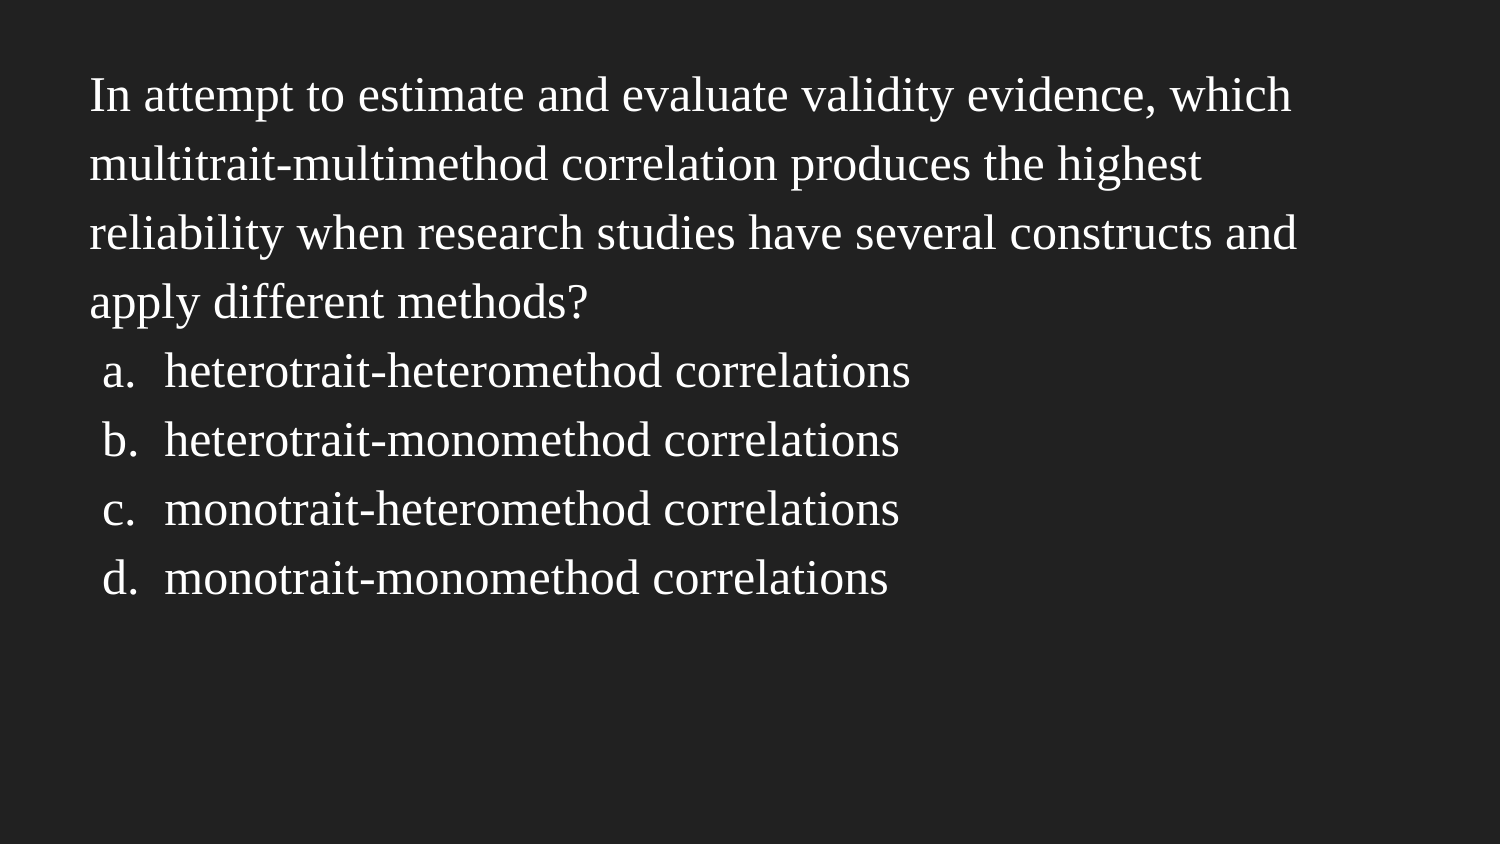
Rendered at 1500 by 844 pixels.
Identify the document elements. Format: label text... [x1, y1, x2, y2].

list In attempt to estimate and evaluate validity evidence, which multitrait-multimethod correlation produces the highest reliability when research studies have several constructs and apply different methods? heterotrait-heteromethod correlations heterotrait-monomethod correlations monotrait-heteromethod correlations monotrait-monomethod correlations [74, 37, 1426, 755]
